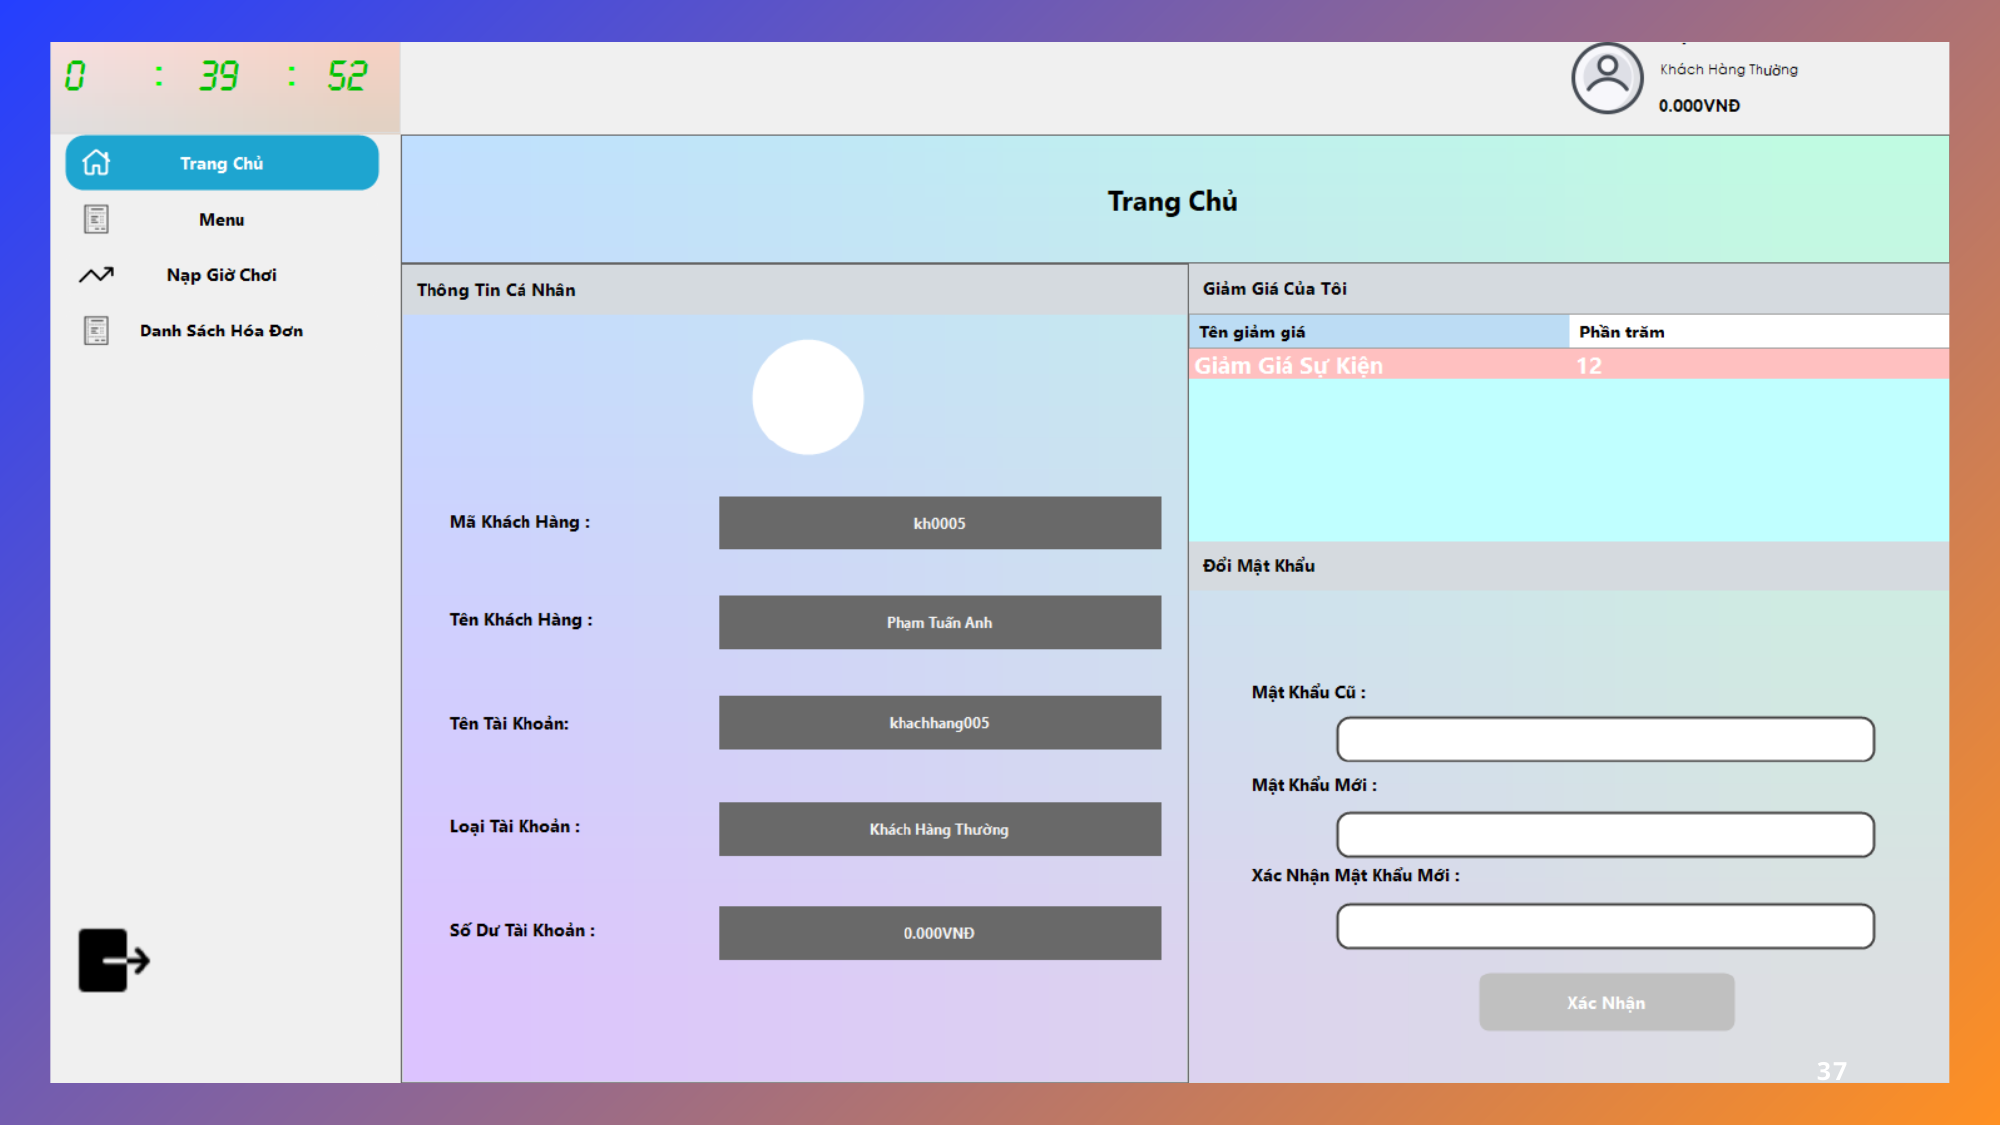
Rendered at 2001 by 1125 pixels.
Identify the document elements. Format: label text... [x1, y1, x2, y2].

text_box [0, 0, 2000, 1125]
slide_number 37 [1412, 1083, 1863, 1103]
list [50, 42, 1950, 1083]
